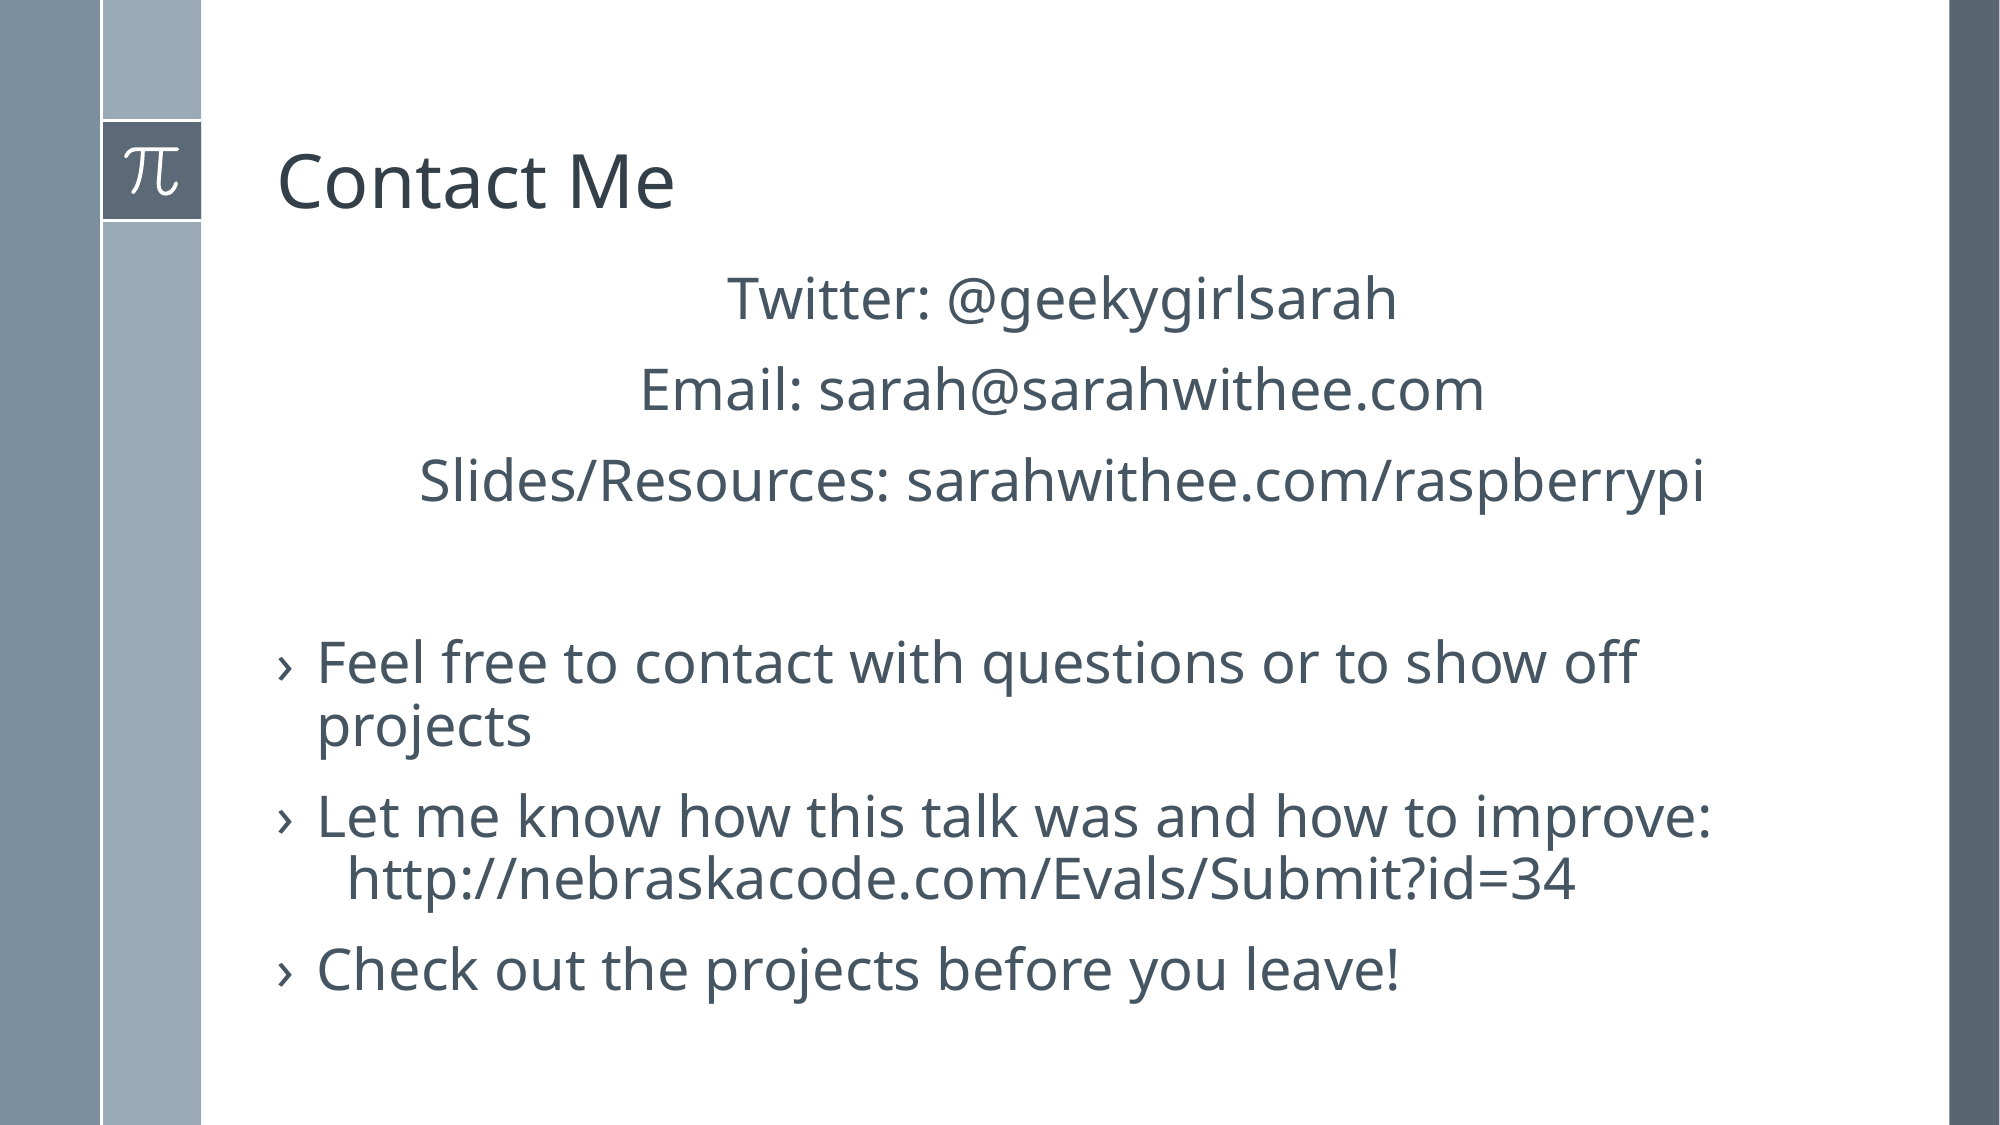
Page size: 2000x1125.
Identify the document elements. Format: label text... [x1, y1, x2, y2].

title Contact Me [261, 29, 1867, 233]
list Twitter: @geekygirlsarah Email: sarah@sarahwithee.com Slides/Resources: sarahwithee.com/raspberrypi Feel free to contact with questions or to show off projects Let me know how this talk was and how to improve: http://nebraskacode.com/Evals/Submit?id=34 Check out the projects before you leave! [261, 262, 1867, 1013]
